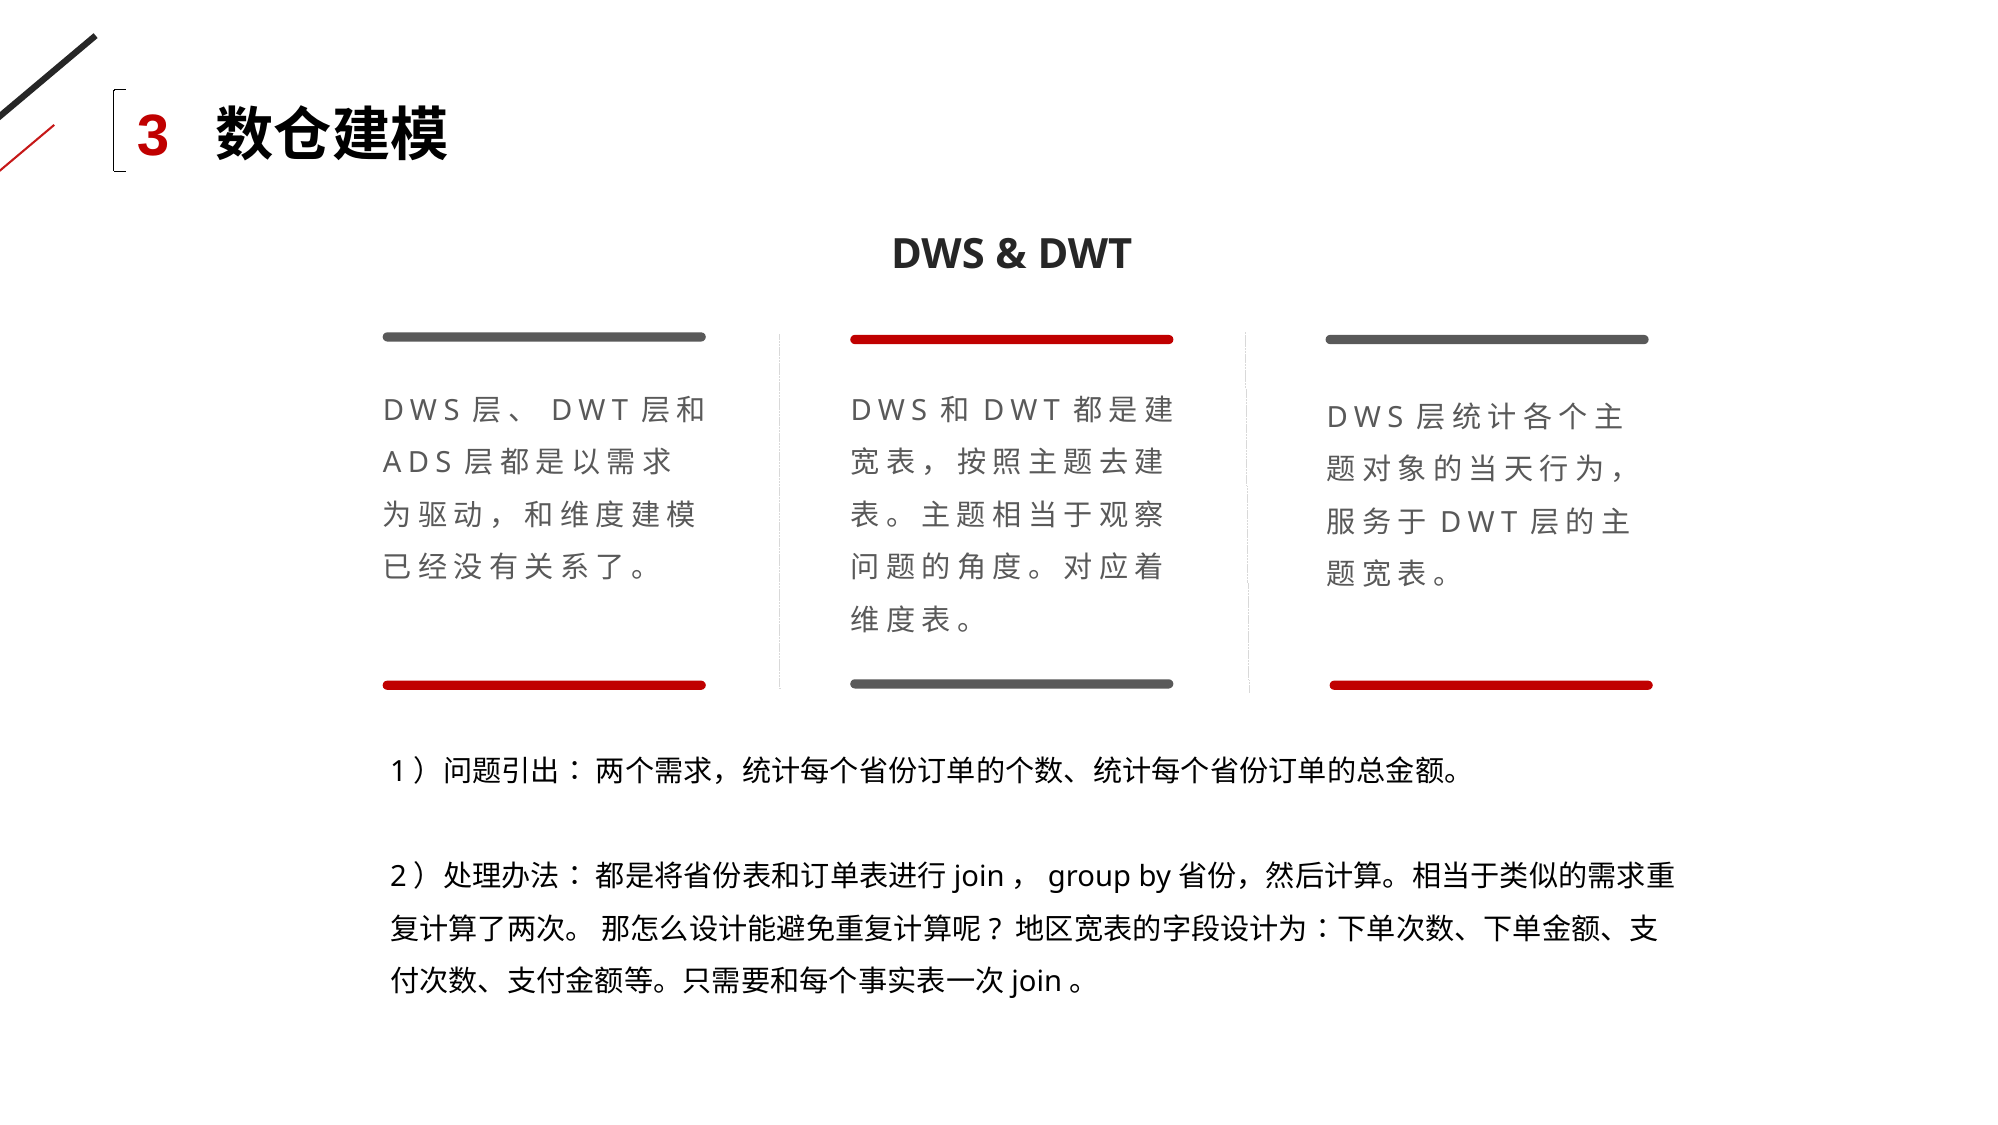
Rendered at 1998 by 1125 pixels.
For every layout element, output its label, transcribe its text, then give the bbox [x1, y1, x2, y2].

text_box [382, 332, 706, 342]
text_box DWS和DWT都是建宽表，按照主题去建表。主题相当于观察问题的角度。对应着维度表。 [843, 366, 1189, 644]
text_box DWS层、DWT层和ADS层都是以需求为驱动，和维度建模已经没有关系了。 [375, 366, 720, 591]
text_box 3 数仓建模 [129, 90, 457, 175]
text_box [850, 679, 1174, 689]
text_box [1329, 680, 1653, 690]
text_box DWS & DWT [883, 219, 1141, 285]
text_box [382, 680, 706, 690]
text_box DWS层统计各个主题对象的当天行为，服务于DWT层的主题宽表。 [1319, 373, 1664, 598]
text_box [113, 89, 126, 172]
text_box 1）问题引出∶ 两个需求，统计每个省份订单的个数、统计每个省份订单的总金额。 2）处理办法∶ 都是将省份表和订单表进行join，group by省份，然后计算。相当于类似的需求重复计算了两次。 那怎么设计能避免重复计算呢? 地区宽表的字段设计为∶下单次数、下单金额、支付次数、支付金额等。只需要和每个事实表一次join。 [382, 727, 1695, 1005]
text_box [1325, 334, 1649, 345]
text_box [850, 334, 1174, 345]
